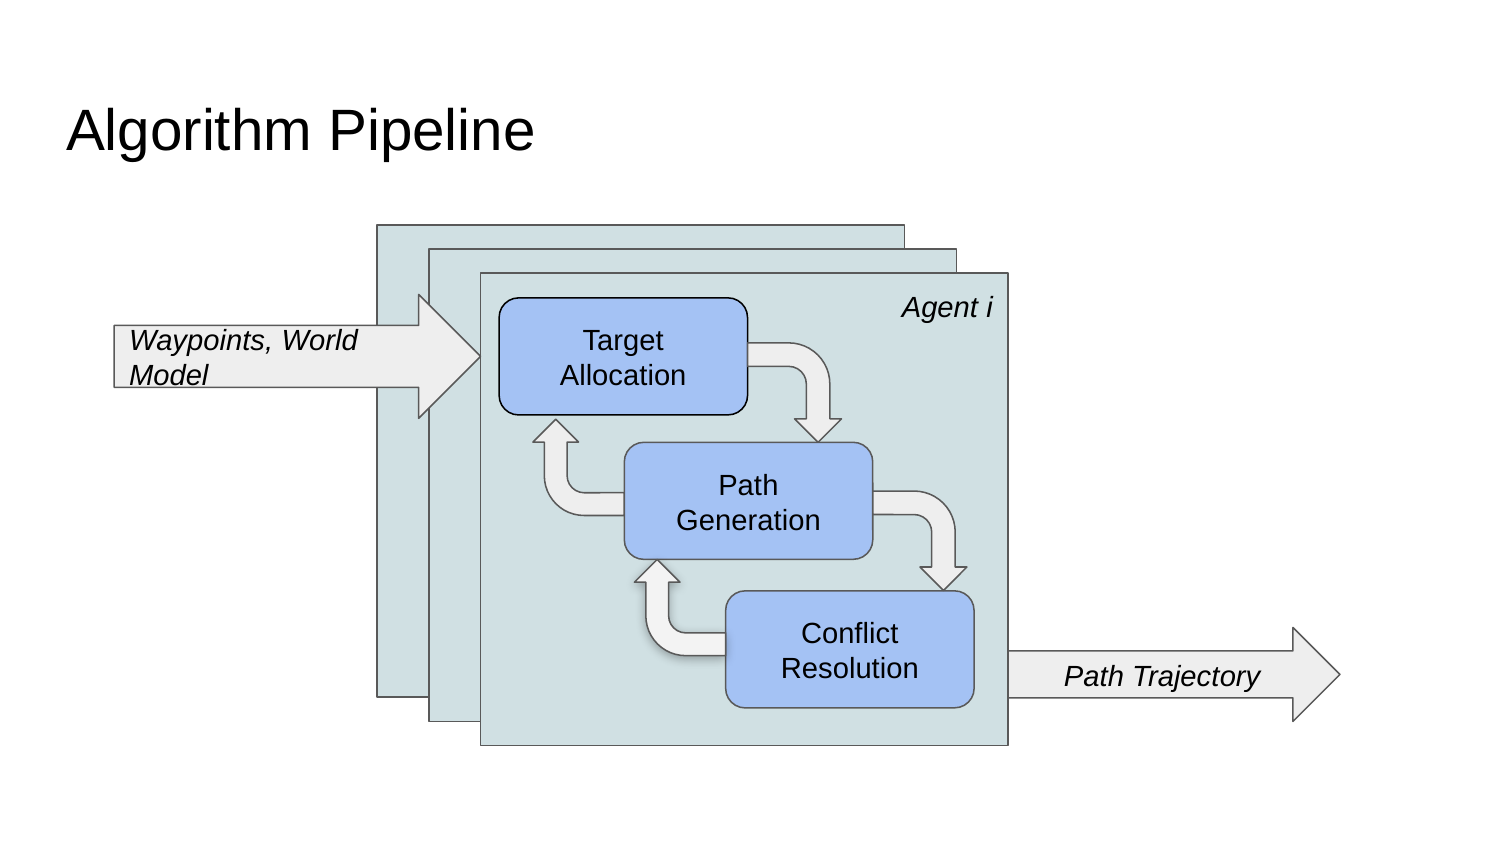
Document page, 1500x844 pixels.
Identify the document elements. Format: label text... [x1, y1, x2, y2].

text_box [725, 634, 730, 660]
text_box Agent i [480, 273, 1009, 746]
text_box Path Generation [624, 442, 873, 560]
text_box [747, 342, 842, 443]
text_box [532, 419, 625, 516]
text_box Path Trajectory [1008, 627, 1340, 722]
text_box Conflict Resolution [725, 590, 975, 708]
text_box [428, 358, 480, 722]
text_box [634, 559, 726, 656]
text_box [377, 388, 428, 698]
text_box [872, 491, 967, 591]
text_box [377, 225, 905, 325]
title Algorithm Pipeline [51, 77, 1449, 172]
text_box Waypoints, World Model [114, 294, 481, 419]
text_box [428, 249, 957, 354]
text_box Target Allocation [499, 297, 748, 415]
table_cell [634, 583, 725, 662]
